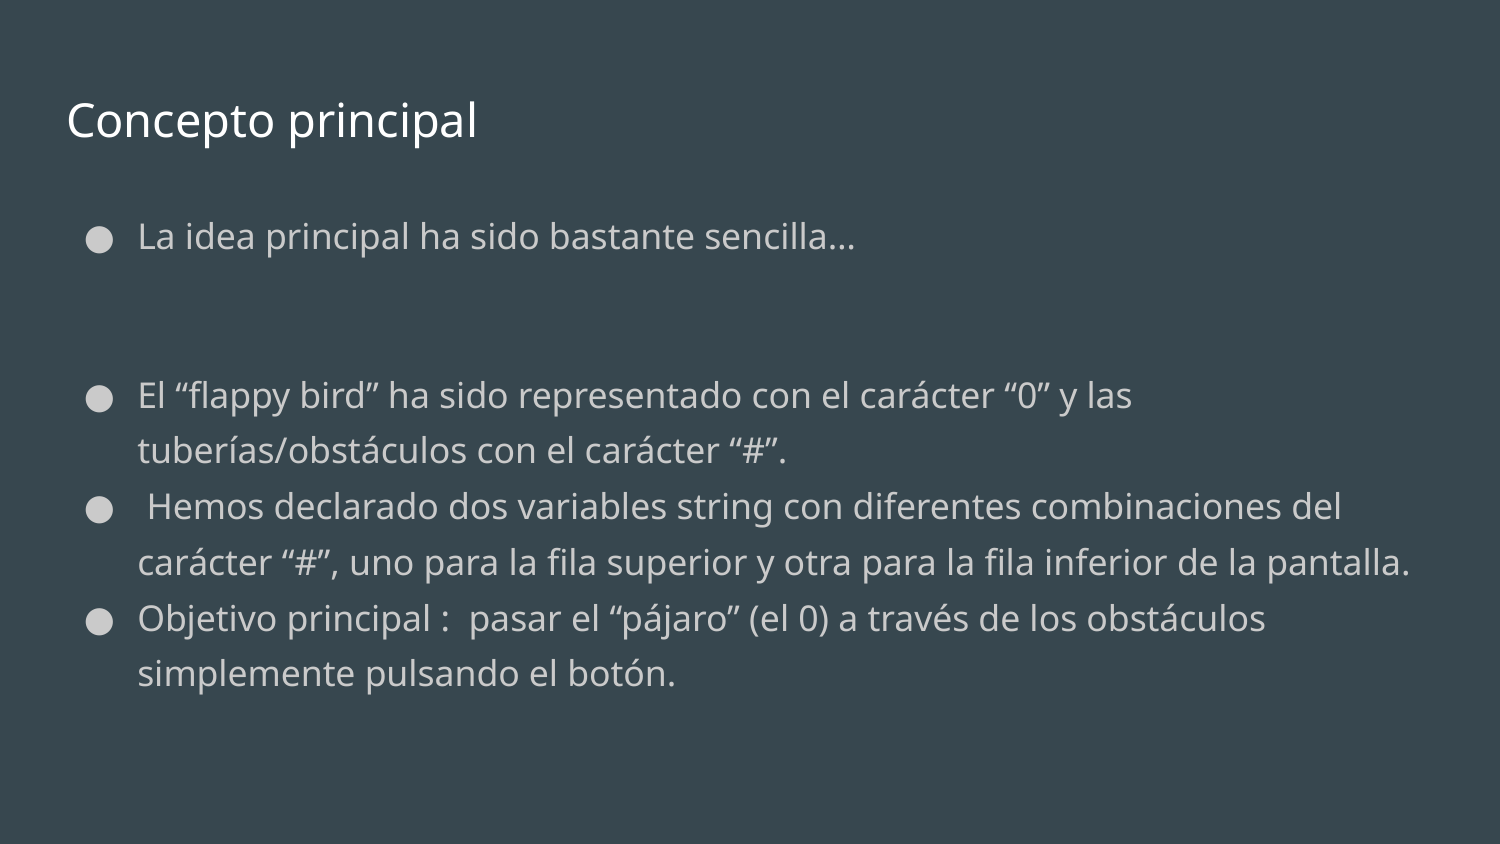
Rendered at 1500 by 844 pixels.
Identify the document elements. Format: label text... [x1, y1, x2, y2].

list La idea principal ha sido bastante sencilla… El “flappy bird” ha sido representado con el carácter “0” y las tuberías/obstáculos con el carácter “#”. Hemos declarado dos variables string con diferentes combinaciones del carácter “#”, uno para la fila superior y otra para la fila inferior de la pantalla. Objetivo principal : pasar el “pájaro” (el 0) a través de los obstáculos simplemente pulsando el botón. [51, 189, 1449, 750]
title Concepto principal [51, 72, 1449, 167]
